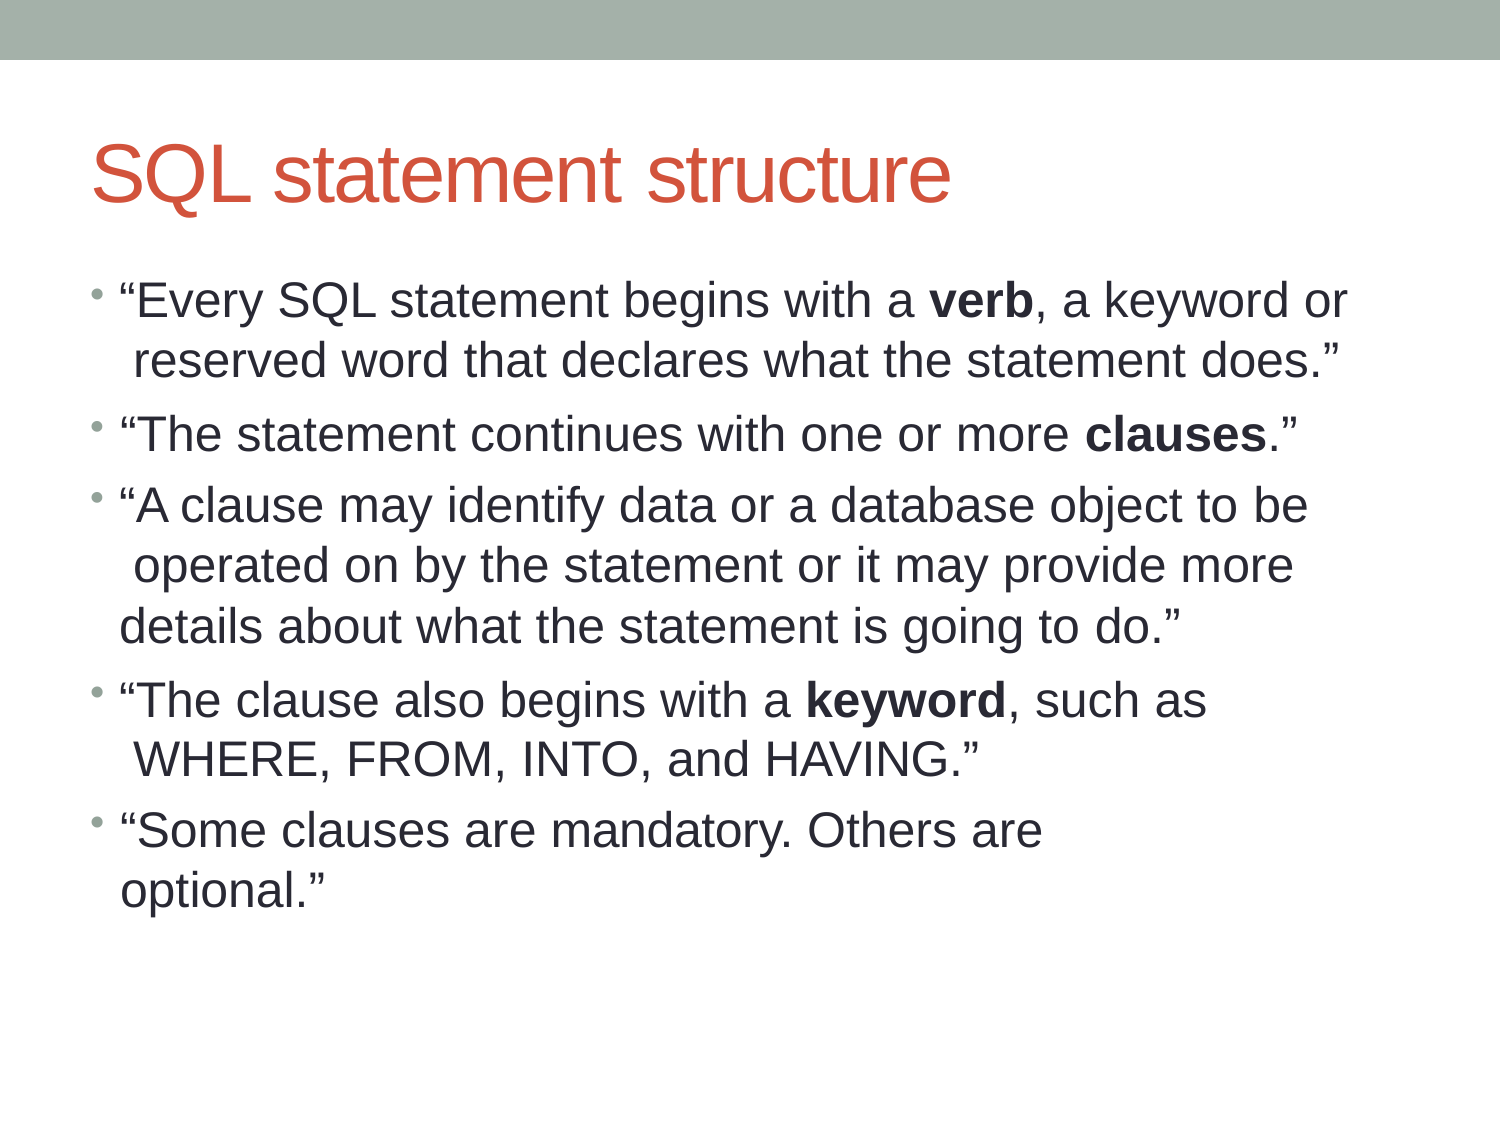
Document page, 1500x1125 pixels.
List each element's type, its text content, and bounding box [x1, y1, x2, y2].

text_box “Every SQL statement begins with a verb, a keyword or reserved word that declares what the statement does.” “The statement continues with one or more clauses.” “A clause may identify data or a database object to be operated on by the statement or it may provide more details about what the statement is going to do.” “The clause also begins with a keyword, such as WHERE, FROM, INTO, and HAVING.” “Some clauses are mandatory. Others are optional.” [87, 270, 1352, 918]
title SQL statement structure [87, 82, 1413, 307]
